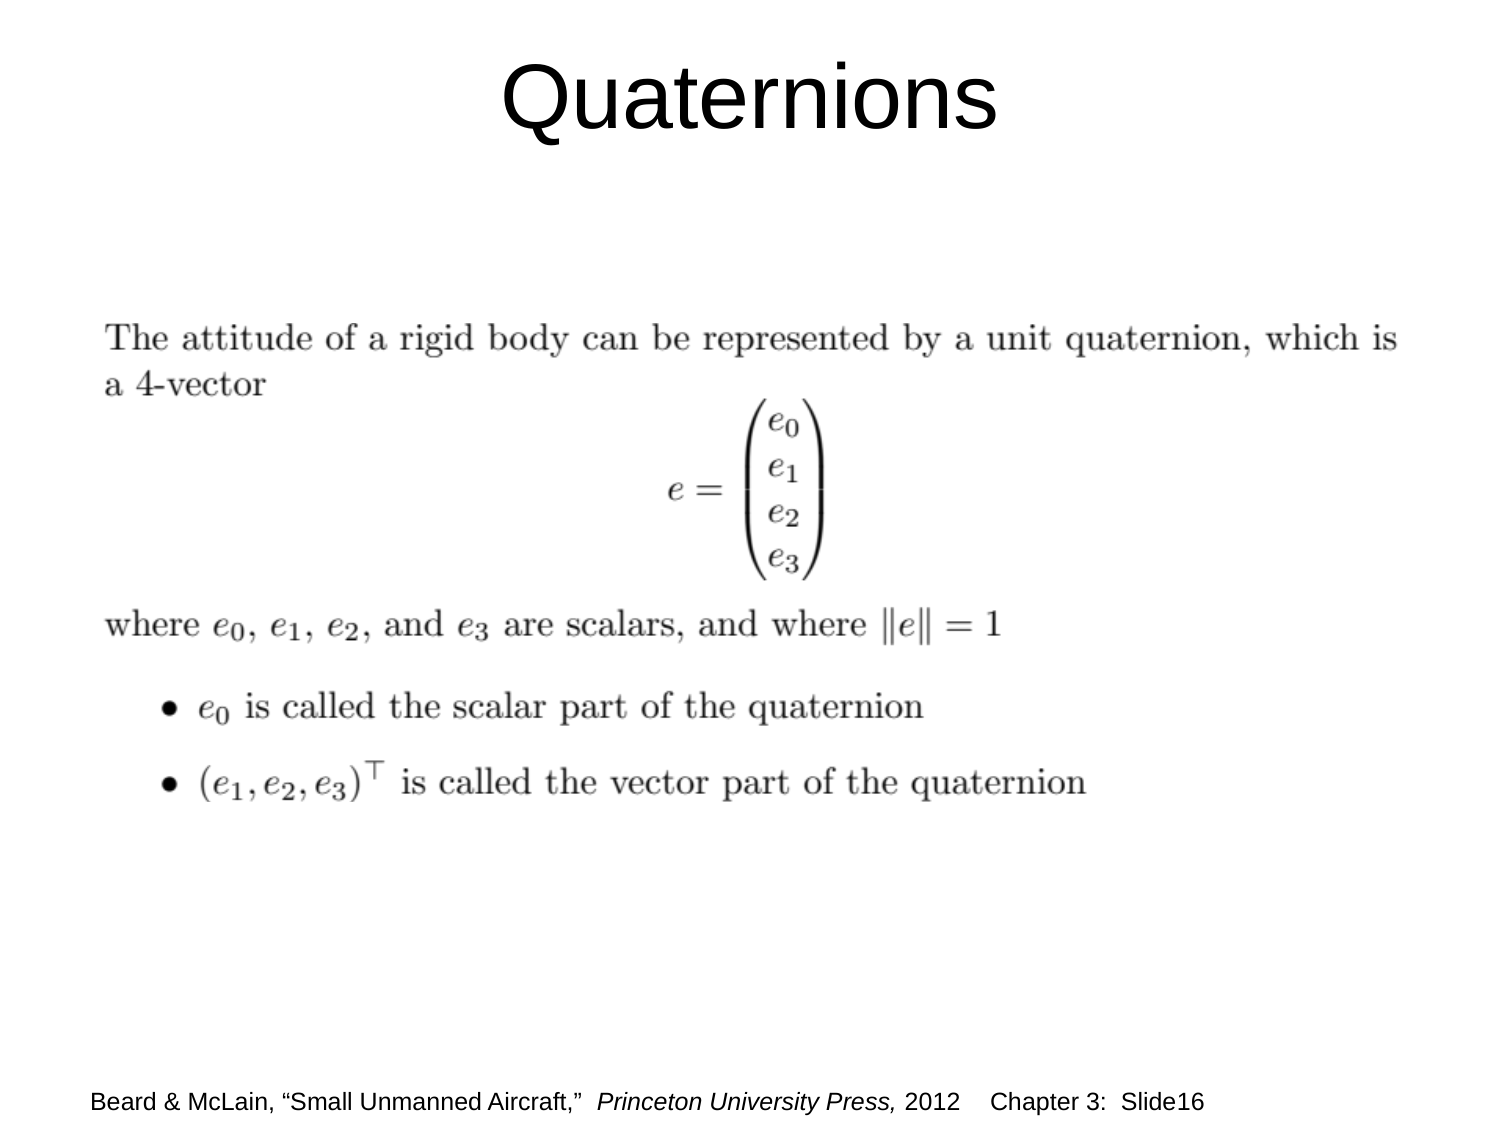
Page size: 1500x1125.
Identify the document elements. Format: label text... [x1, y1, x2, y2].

title Quaternions [74, 28, 1426, 156]
picture [71, 323, 1429, 802]
